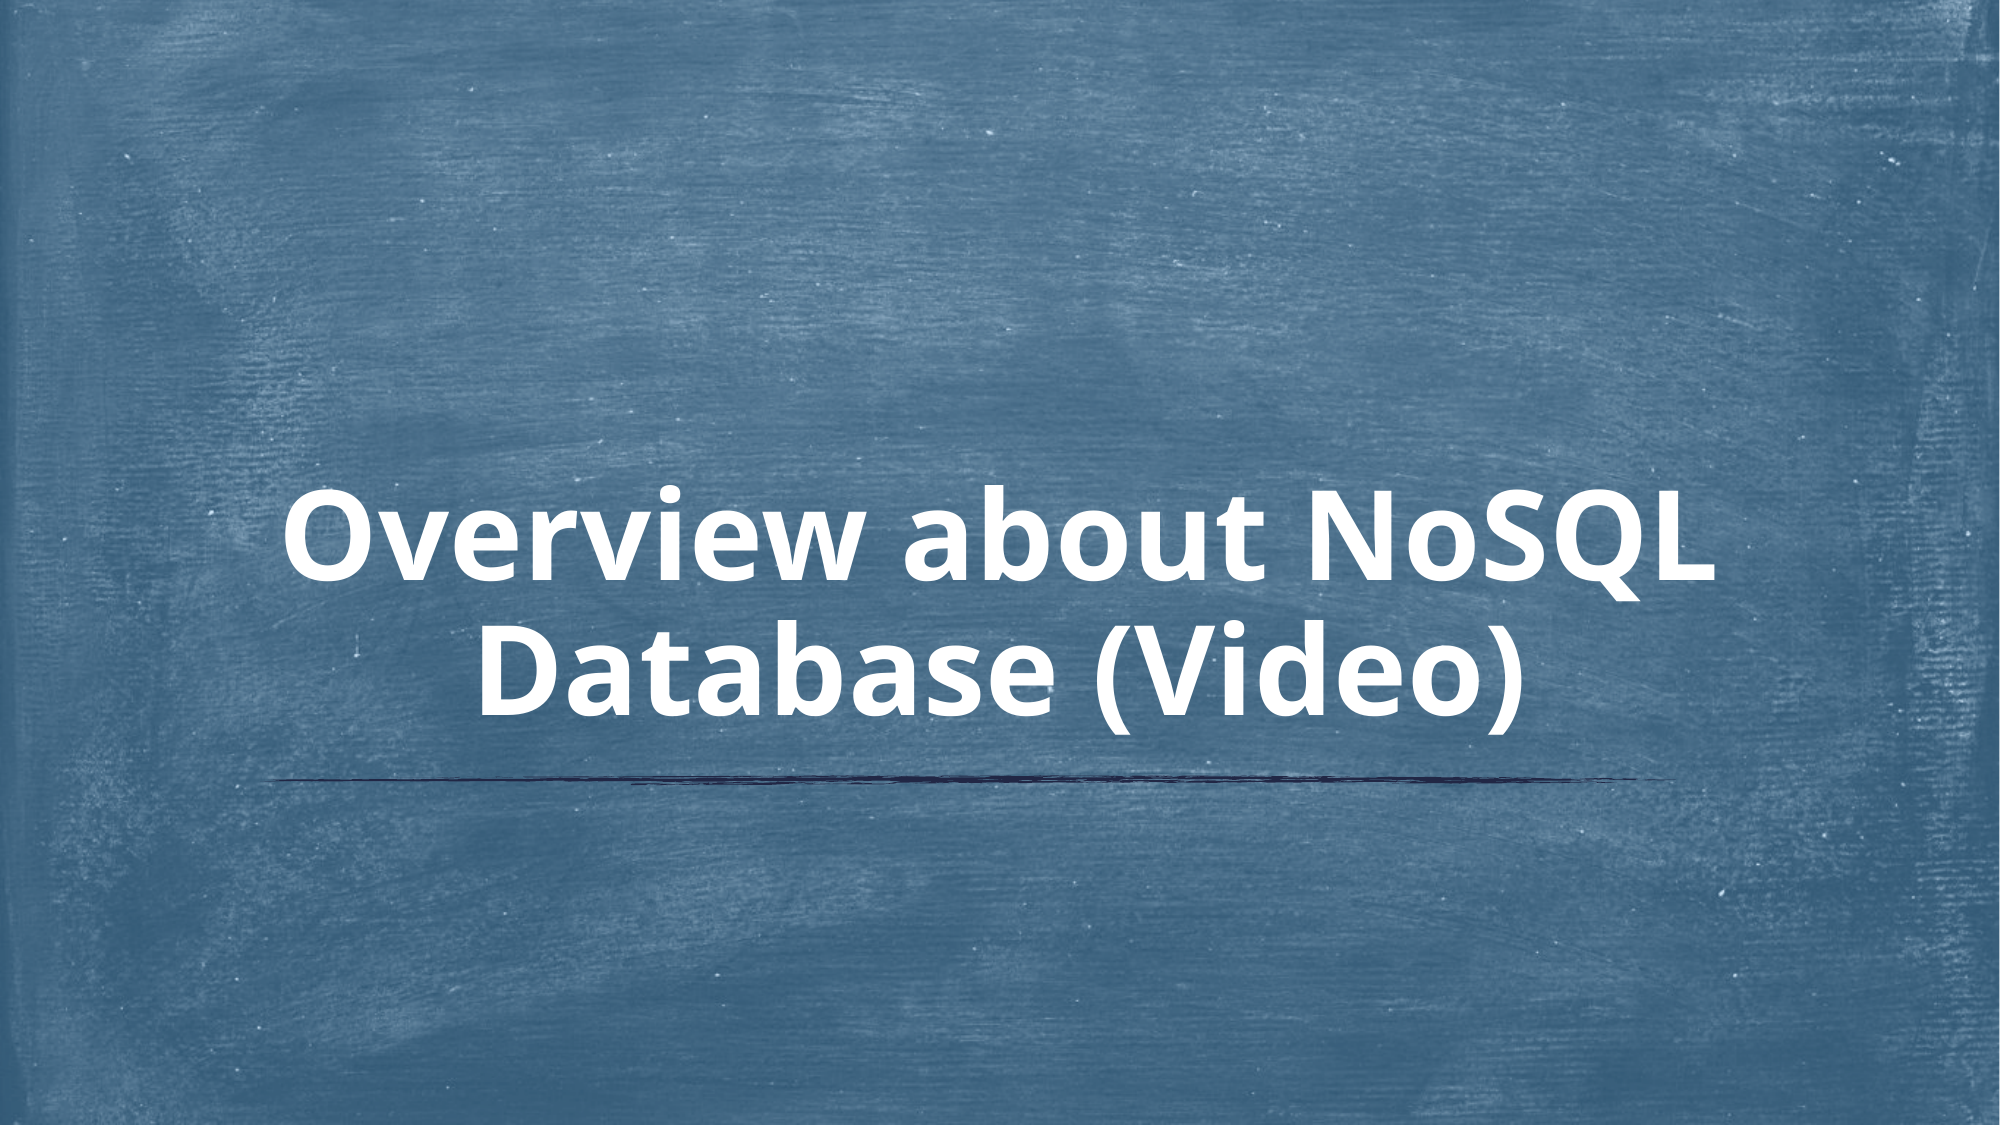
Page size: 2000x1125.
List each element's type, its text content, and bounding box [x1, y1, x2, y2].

title Overview about NoSQL Database (Video) [249, 312, 1750, 750]
